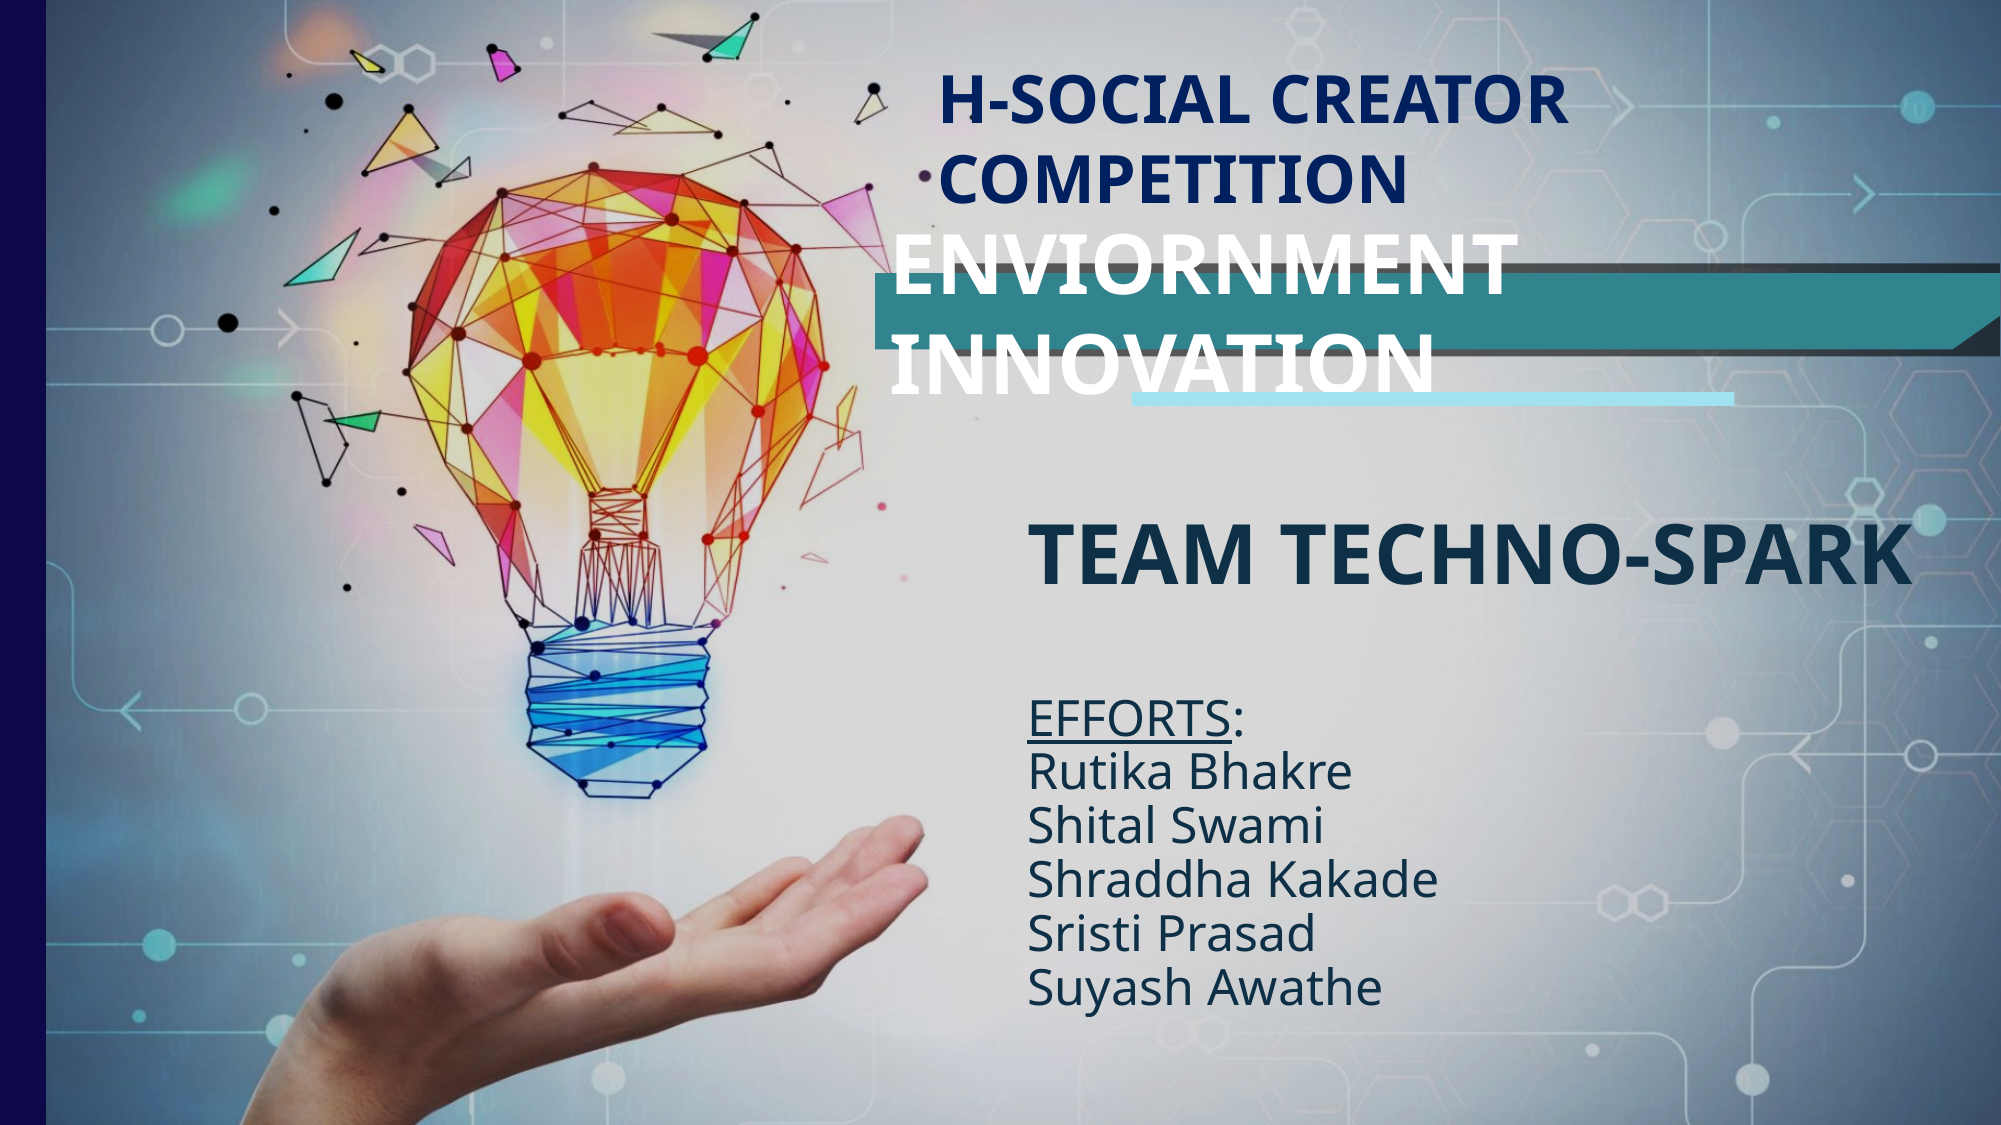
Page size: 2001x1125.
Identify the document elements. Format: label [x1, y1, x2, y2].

picture [45, 0, 2001, 1125]
text_box [874, 263, 2000, 357]
